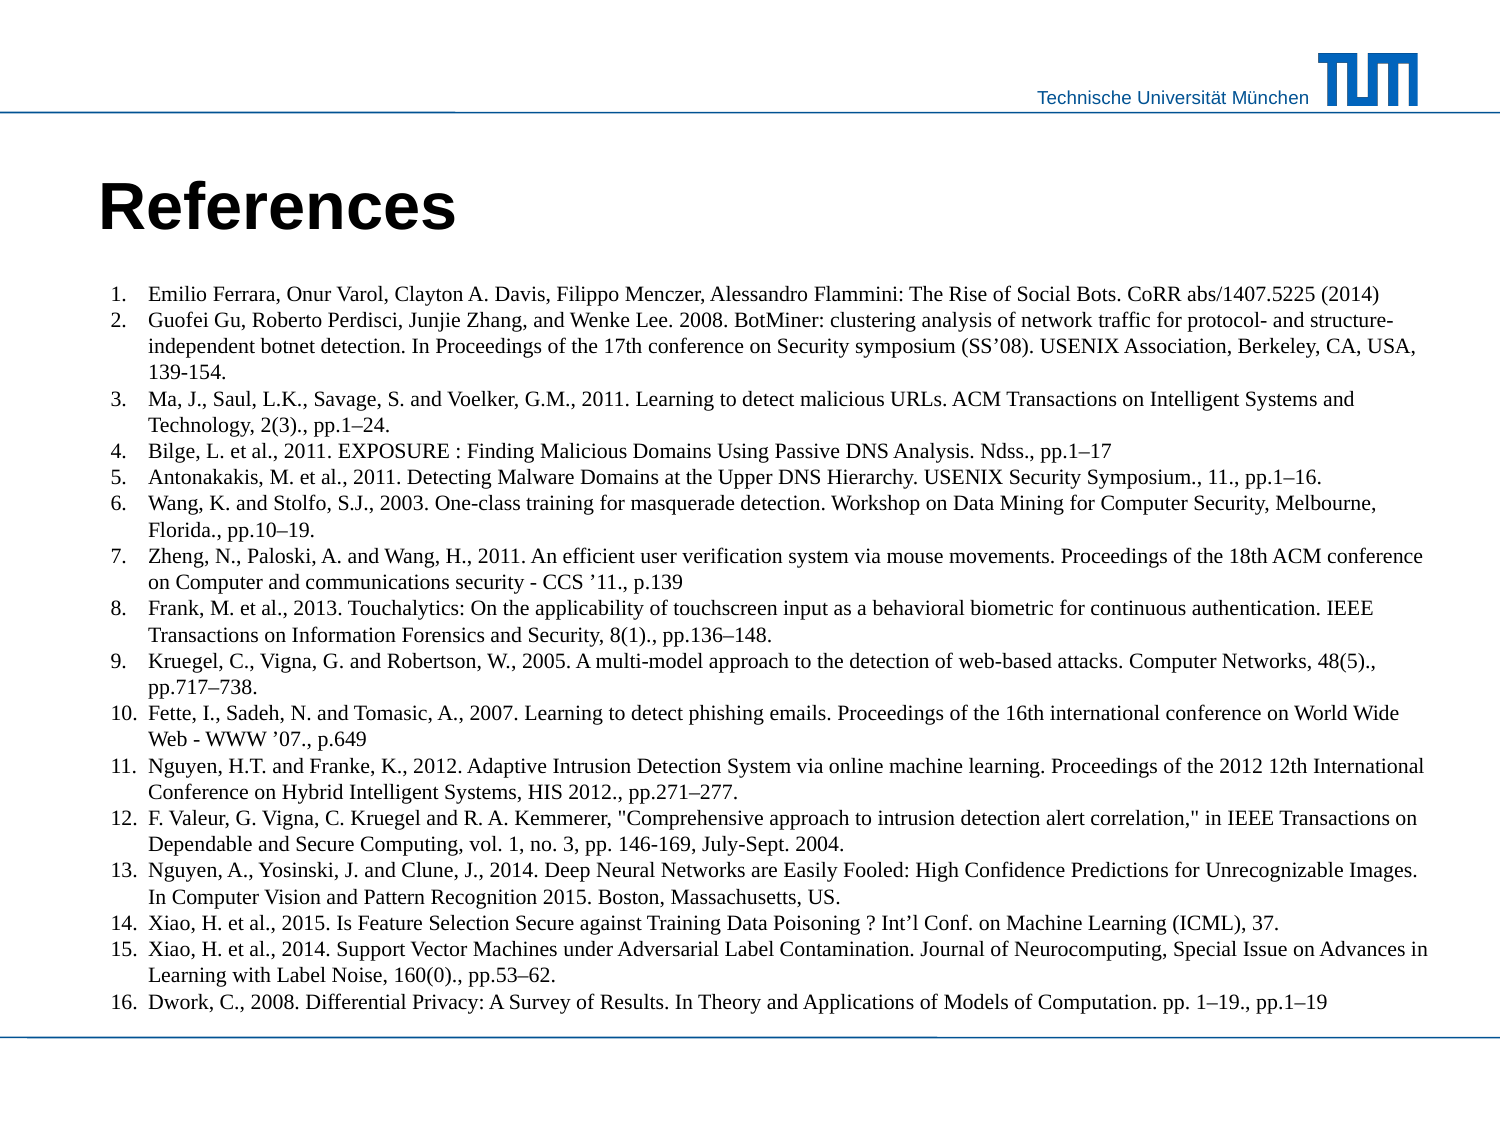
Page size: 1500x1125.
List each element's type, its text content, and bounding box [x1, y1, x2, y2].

text_box Emilio Ferrara, Onur Varol, Clayton A. Davis, Filippo Menczer, Alessandro Flammini: The Rise of Social Bots. CoRR abs/1407.5225 (2014) Guofei Gu, Roberto Perdisci, Junjie Zhang, and Wenke Lee. 2008. BotMiner: clustering analysis of network traffic for protocol- and structure-independent botnet detection. In Proceedings of the 17th conference on Security symposium (SS’08). USENIX Association, Berkeley, CA, USA, 139-154. Ma, J., Saul, L.K., Savage, S. and Voelker, G.M., 2011. Learning to detect malicious URLs. ACM Transactions on Intelligent Systems and Technology, 2(3)., pp.1–24. Bilge, L. et al., 2011. EXPOSURE : Finding Malicious Domains Using Passive DNS Analysis. Ndss., pp.1–17 Antonakakis, M. et al., 2011. Detecting Malware Domains at the Upper DNS Hierarchy. USENIX Security Symposium., 11., pp.1–16. Wang, K. and Stolfo, S.J., 2003. One-class training for masquerade detection. Workshop on Data Mining for Computer Security, Melbourne, Florida., pp.10–19. Zheng, N., Paloski, A. and Wang, H., 2011. An efficient user verification system via mouse movements. Proceedings of the 18th ACM conference on Computer and communications security - CCS ’11., p.139 Frank, M. et al., 2013. Touchalytics: On the applicability of touchscreen input as a behavioral biometric for continuous authentication. IEEE Transactions on Information Forensics and Security, 8(1)., pp.136–148. Kruegel, C., Vigna, G. and Robertson, W., 2005. A multi-model approach to the detection of web-based attacks. Computer Networks, 48(5)., pp.717–738. Fette, I., Sadeh, N. and Tomasic, A., 2007. Learning to detect phishing emails. Proceedings of the 16th international conference on World Wide Web - WWW ’07., p.649 Nguyen, H.T. and Franke, K., 2012. Adaptive Intrusion Detection System via online machine learning. Proceedings of the 2012 12th International Conference on Hybrid Intelligent Systems, HIS 2012., pp.271–277. F. Valeur, G. Vigna, C. Kruegel and R. A. Kemmerer, "Comprehensive approach to intrusion detection alert correlation," in IEEE Transactions on Dependable and Secure Computing, vol. 1, no. 3, pp. 146-169, July-Sept. 2004. Nguyen, A., Yosinski, J. and Clune, J., 2014. Deep Neural Networks are Easily Fooled: High Confidence Predictions for Unrecognizable Images. In Computer Vision and Pattern Recognition 2015. Boston, Massachusetts, US. Xiao, H. et al., 2015. Is Feature Selection Secure against Training Data Poisoning ? Int’l Conf. on Machine Learning (ICML), 37. Xiao, H. et al., 2014. Support Vector Machines under Adversarial Label Contamination. Journal of Neurocomputing, Special Issue on Advances in Learning with Label Noise, 160(0)., pp.53–62. Dwork, C., 2008. Differential Privacy: A Survey of Results. In Theory and Applications of Models of Computation. pp. 1–19., pp.1–19 [95, 271, 1448, 1021]
title References [83, 149, 1417, 250]
